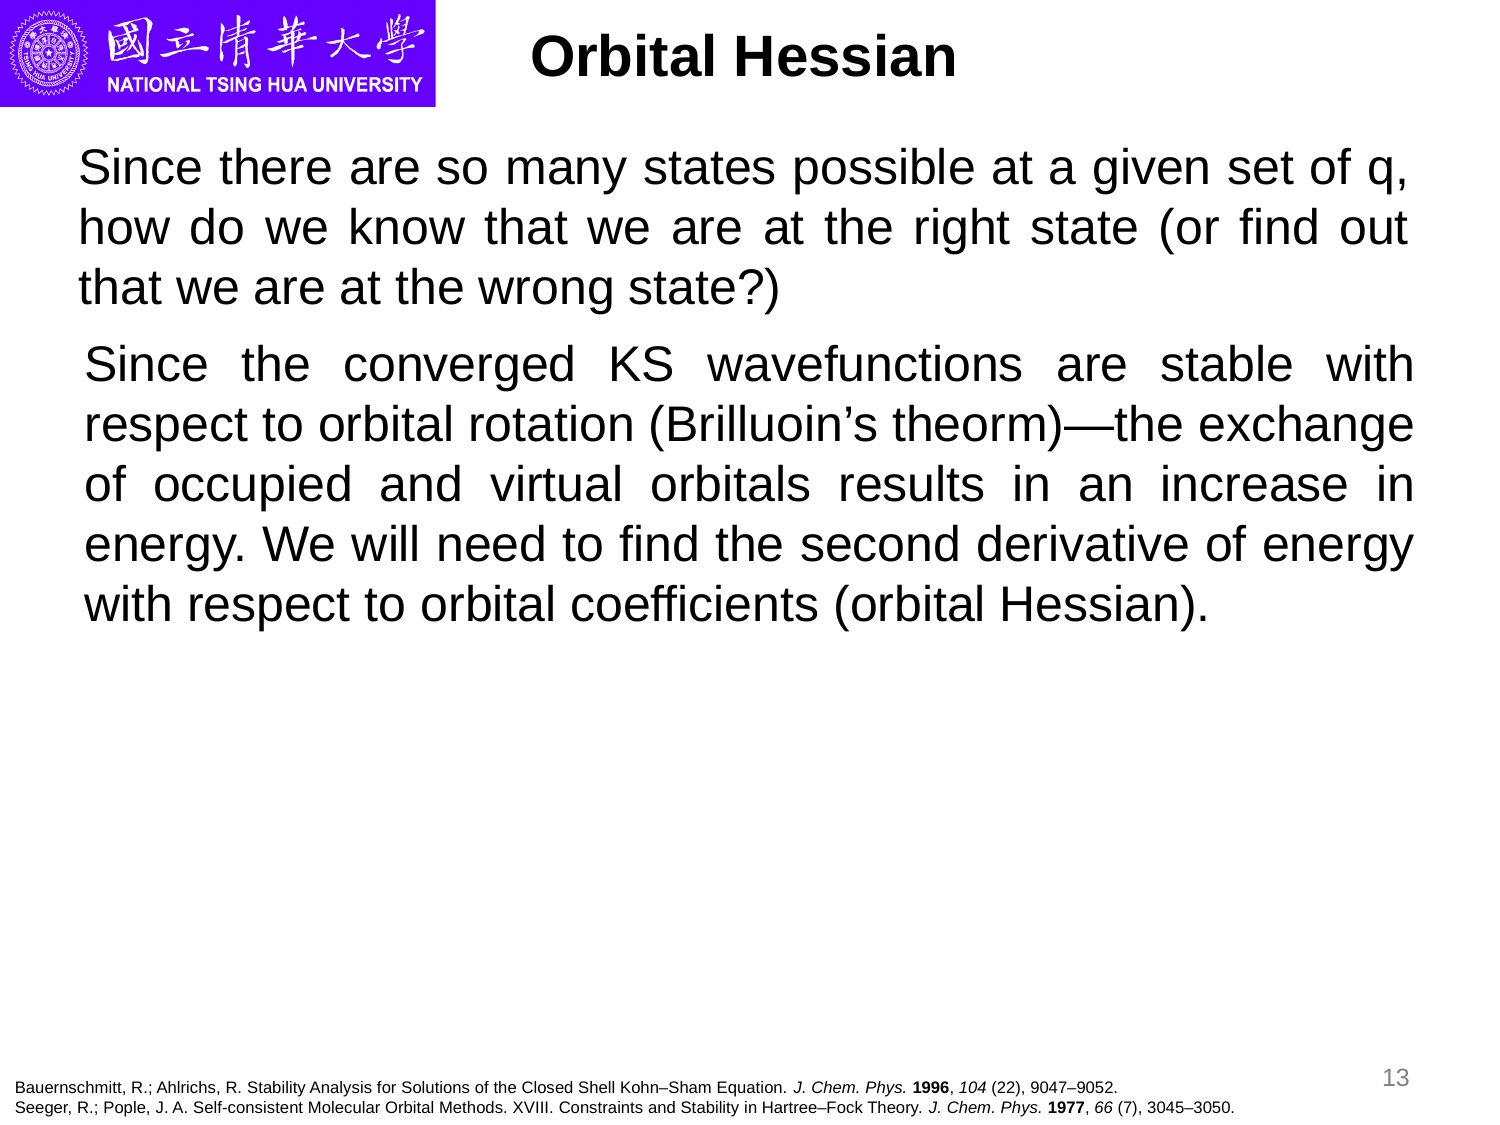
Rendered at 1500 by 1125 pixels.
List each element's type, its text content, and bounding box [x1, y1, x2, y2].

text_box Since the converged KS wavefunctions are stable with respect to orbital rotation (Brilluoin’s theorm)—the exchange of occupied and virtual orbitals results in an increase in energy. We will need to find the second derivative of energy with respect to orbital coefficients (orbital Hessian). [69, 324, 1431, 639]
text_box Since there are so many states possible at a given set of q, how do we know that we are at the right state (or find out that we are at the wrong state?) [64, 127, 1425, 323]
text_box Bauernschmitt, R.; Ahlrichs, R. Stability Analysis for Solutions of the Closed Shell Kohn–Sham Equation. J. Chem. Phys. 1996, 104 (22), 9047–9052. Seeger, R.; Pople, J. A. Self‐consistent Molecular Orbital Methods. XVIII. Constraints and Stability in Hartree–Fock Theory. J. Chem. Phys. 1977, 66 (7), 3045–3050. [0, 1069, 1275, 1125]
title Orbital Hessian [515, 0, 1425, 107]
picture [0, 0, 436, 107]
slide_number 13 [1308, 1050, 1425, 1103]
